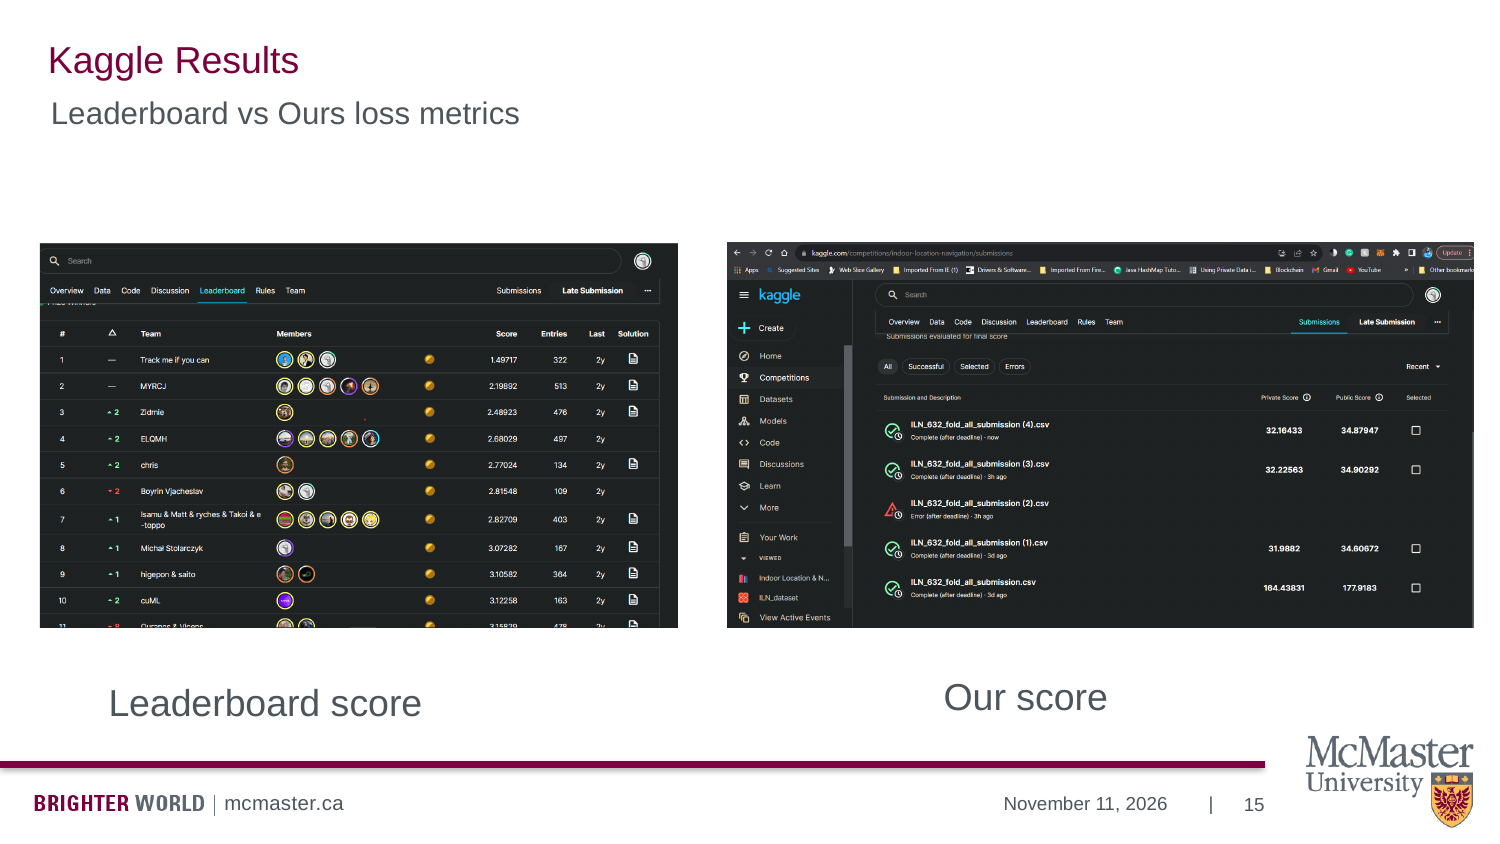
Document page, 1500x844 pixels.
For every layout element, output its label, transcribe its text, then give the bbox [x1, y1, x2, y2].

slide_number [861, 780, 1183, 826]
picture [1306, 735, 1474, 828]
picture [32, 793, 220, 816]
text_box Leaderboard score [93, 671, 496, 731]
picture [39, 242, 679, 628]
list Leaderboard vs Ours loss metrics [33, 81, 1474, 184]
title Kaggle Results [32, 0, 1474, 81]
text_box Our score [928, 665, 1330, 726]
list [727, 242, 1474, 628]
slide_number 15 [1186, 780, 1265, 826]
